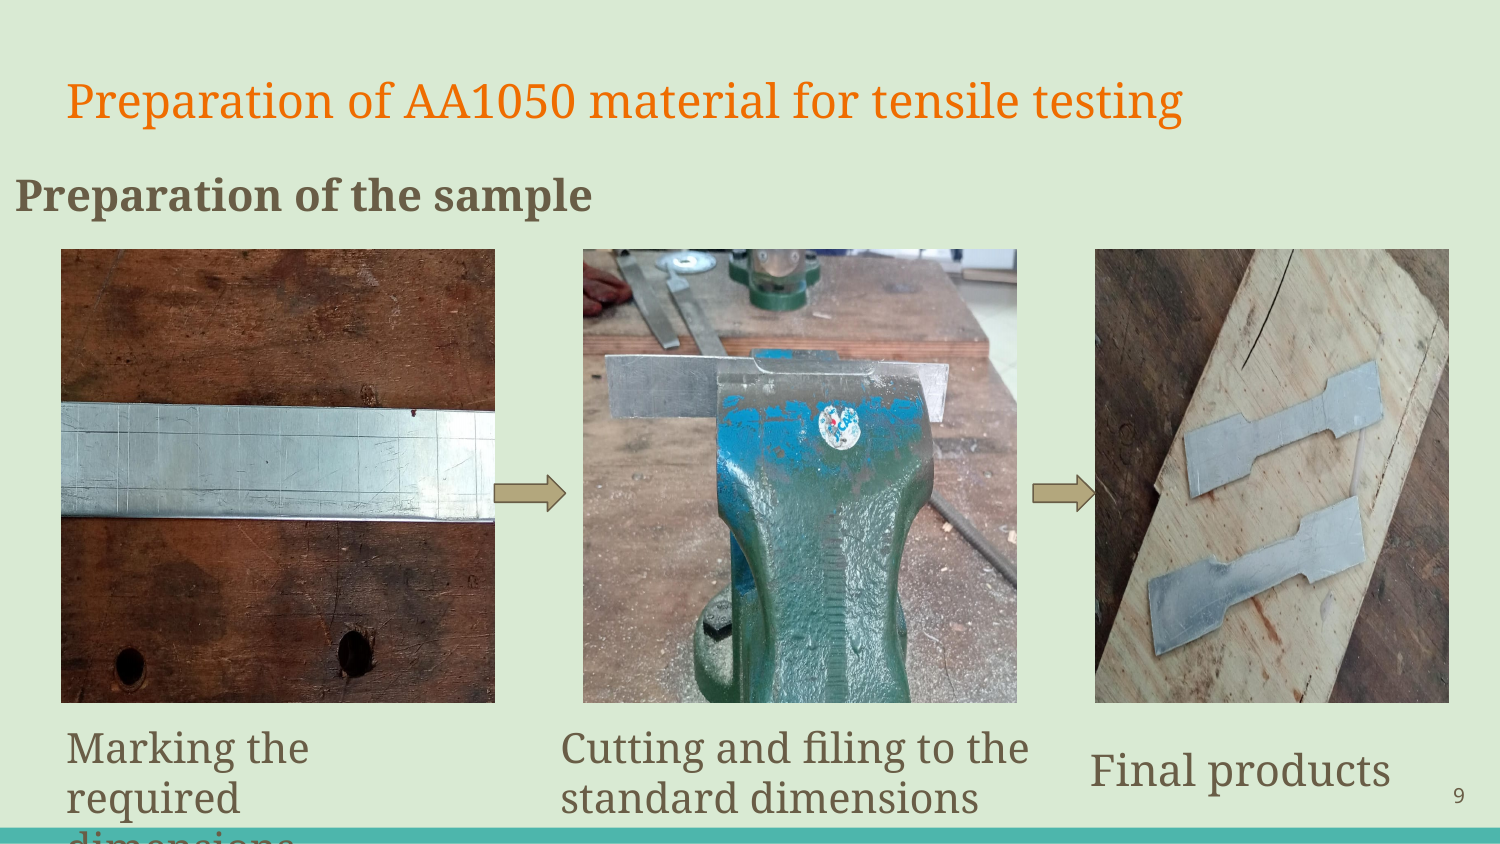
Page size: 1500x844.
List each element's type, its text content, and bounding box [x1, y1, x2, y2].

text_box [499, 475, 566, 512]
picture [61, 249, 495, 704]
slide_number 9 [1389, 764, 1480, 830]
text_box [1033, 475, 1089, 512]
text_box Cutting and filing to the standard dimensions [545, 706, 1055, 823]
picture [1094, 249, 1450, 704]
list Preparation of the sample [0, 144, 1500, 844]
text_box Final products [1074, 727, 1412, 802]
title Preparation of AA1050 material for tensile testing [51, 28, 1449, 144]
text_box Marking the required dimensions [51, 706, 495, 823]
picture [583, 249, 1017, 704]
